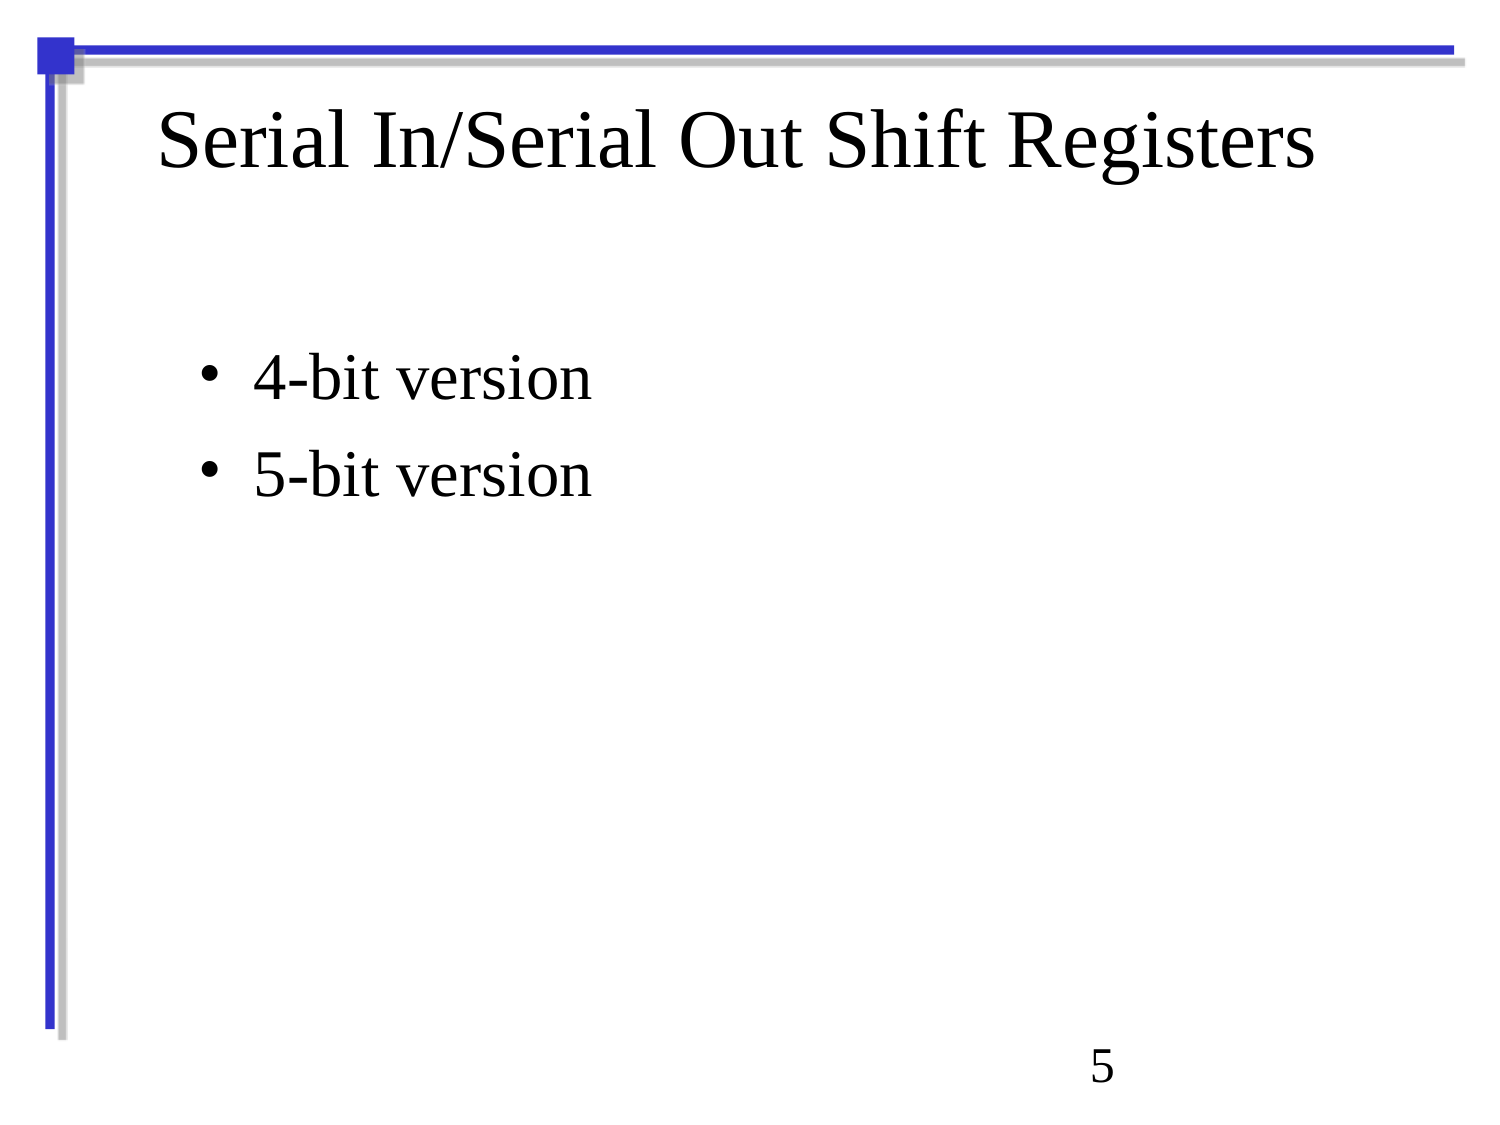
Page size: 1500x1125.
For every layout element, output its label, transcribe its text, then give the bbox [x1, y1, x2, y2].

slide_number 5 [1074, 1025, 1387, 1100]
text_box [37, 37, 1450, 1025]
